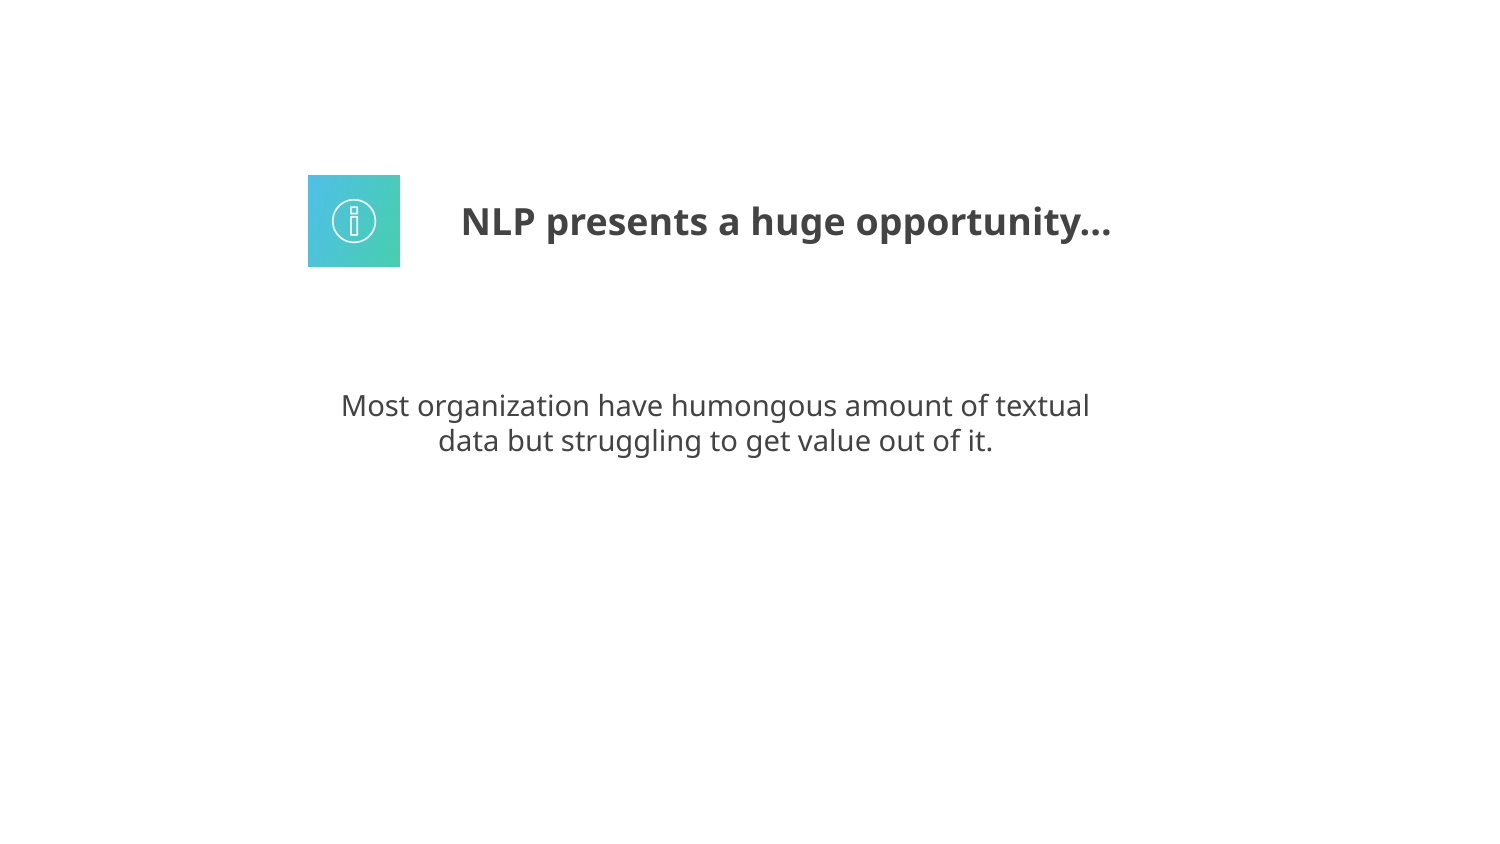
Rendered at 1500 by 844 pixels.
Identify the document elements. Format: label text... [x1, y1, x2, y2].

text_box Most organization have humongous amount of textual data but struggling to get value out of it. [308, 320, 1124, 523]
picture [308, 174, 401, 267]
text_box NLP presents a huge opportunity... [402, 175, 1174, 267]
